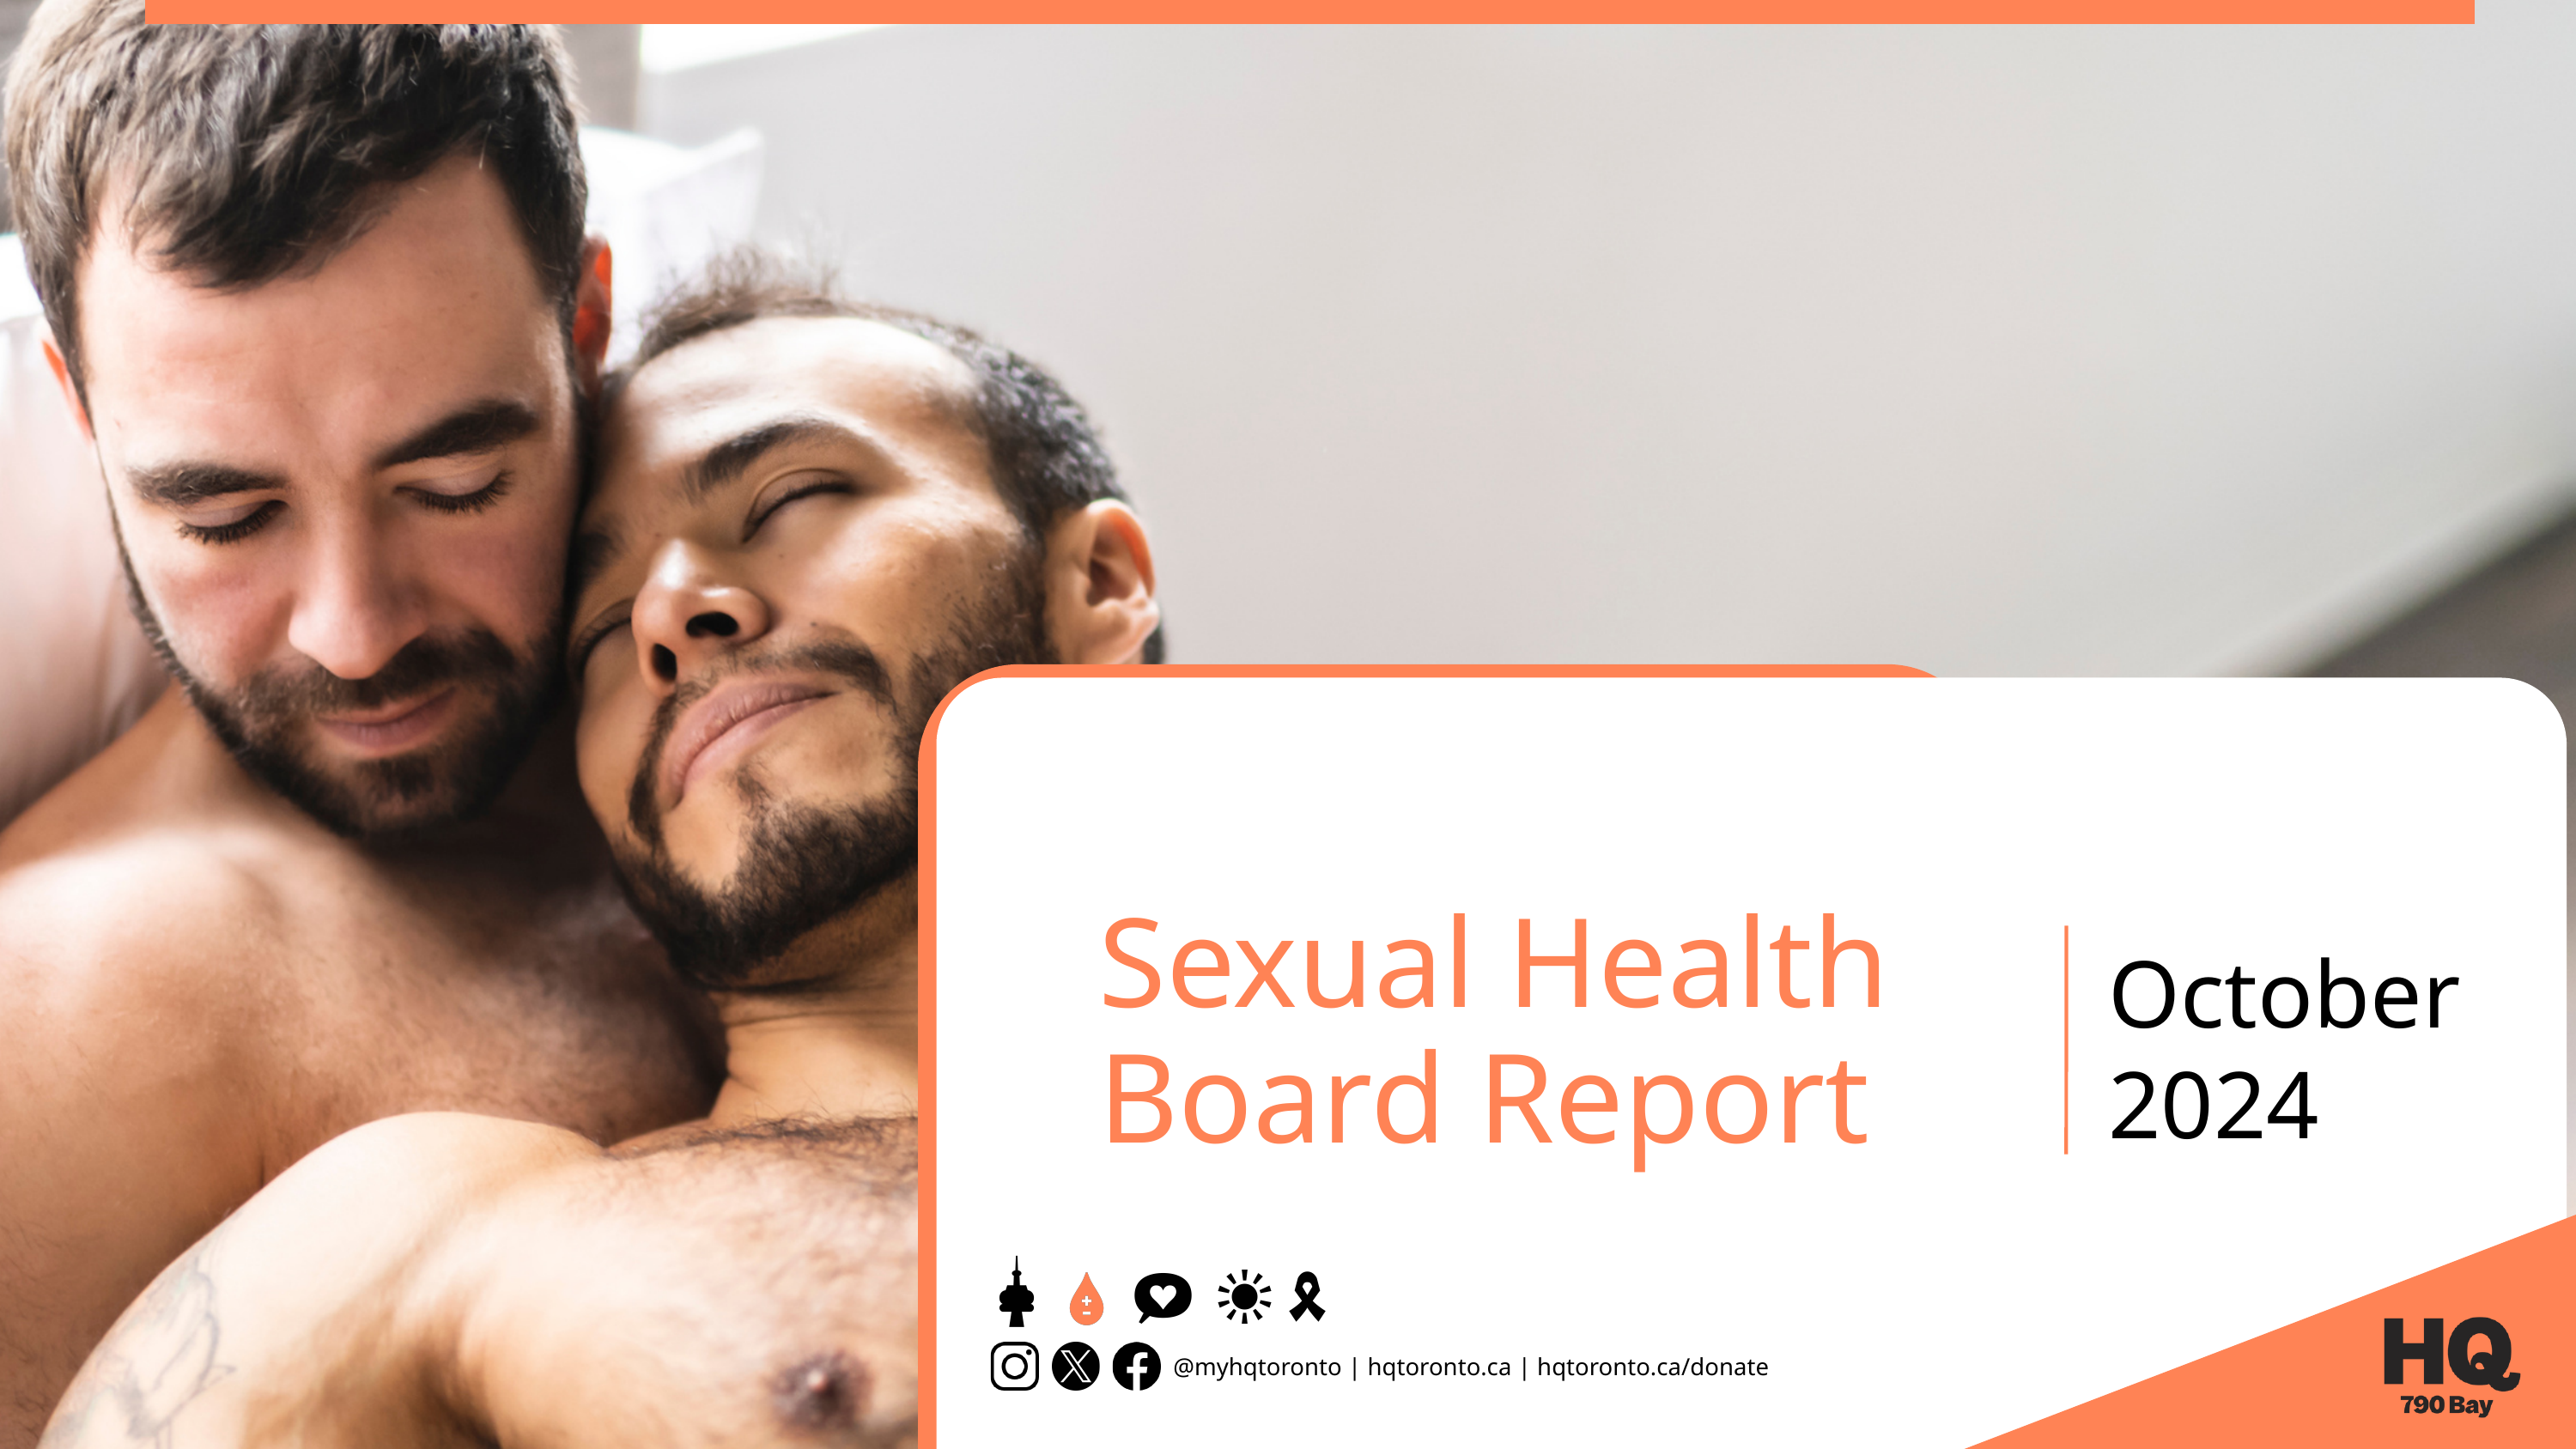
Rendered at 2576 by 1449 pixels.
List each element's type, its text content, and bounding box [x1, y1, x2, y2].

list October 2024 [2095, 929, 2576, 1152]
picture [1052, 1342, 1100, 1391]
picture [1207, 1259, 1343, 1334]
picture [2567, 1152, 2576, 1217]
picture [0, 0, 2576, 1449]
picture [1112, 1342, 1161, 1391]
picture [977, 1253, 1204, 1339]
picture [2329, 1260, 2567, 1449]
picture [990, 1342, 1039, 1391]
